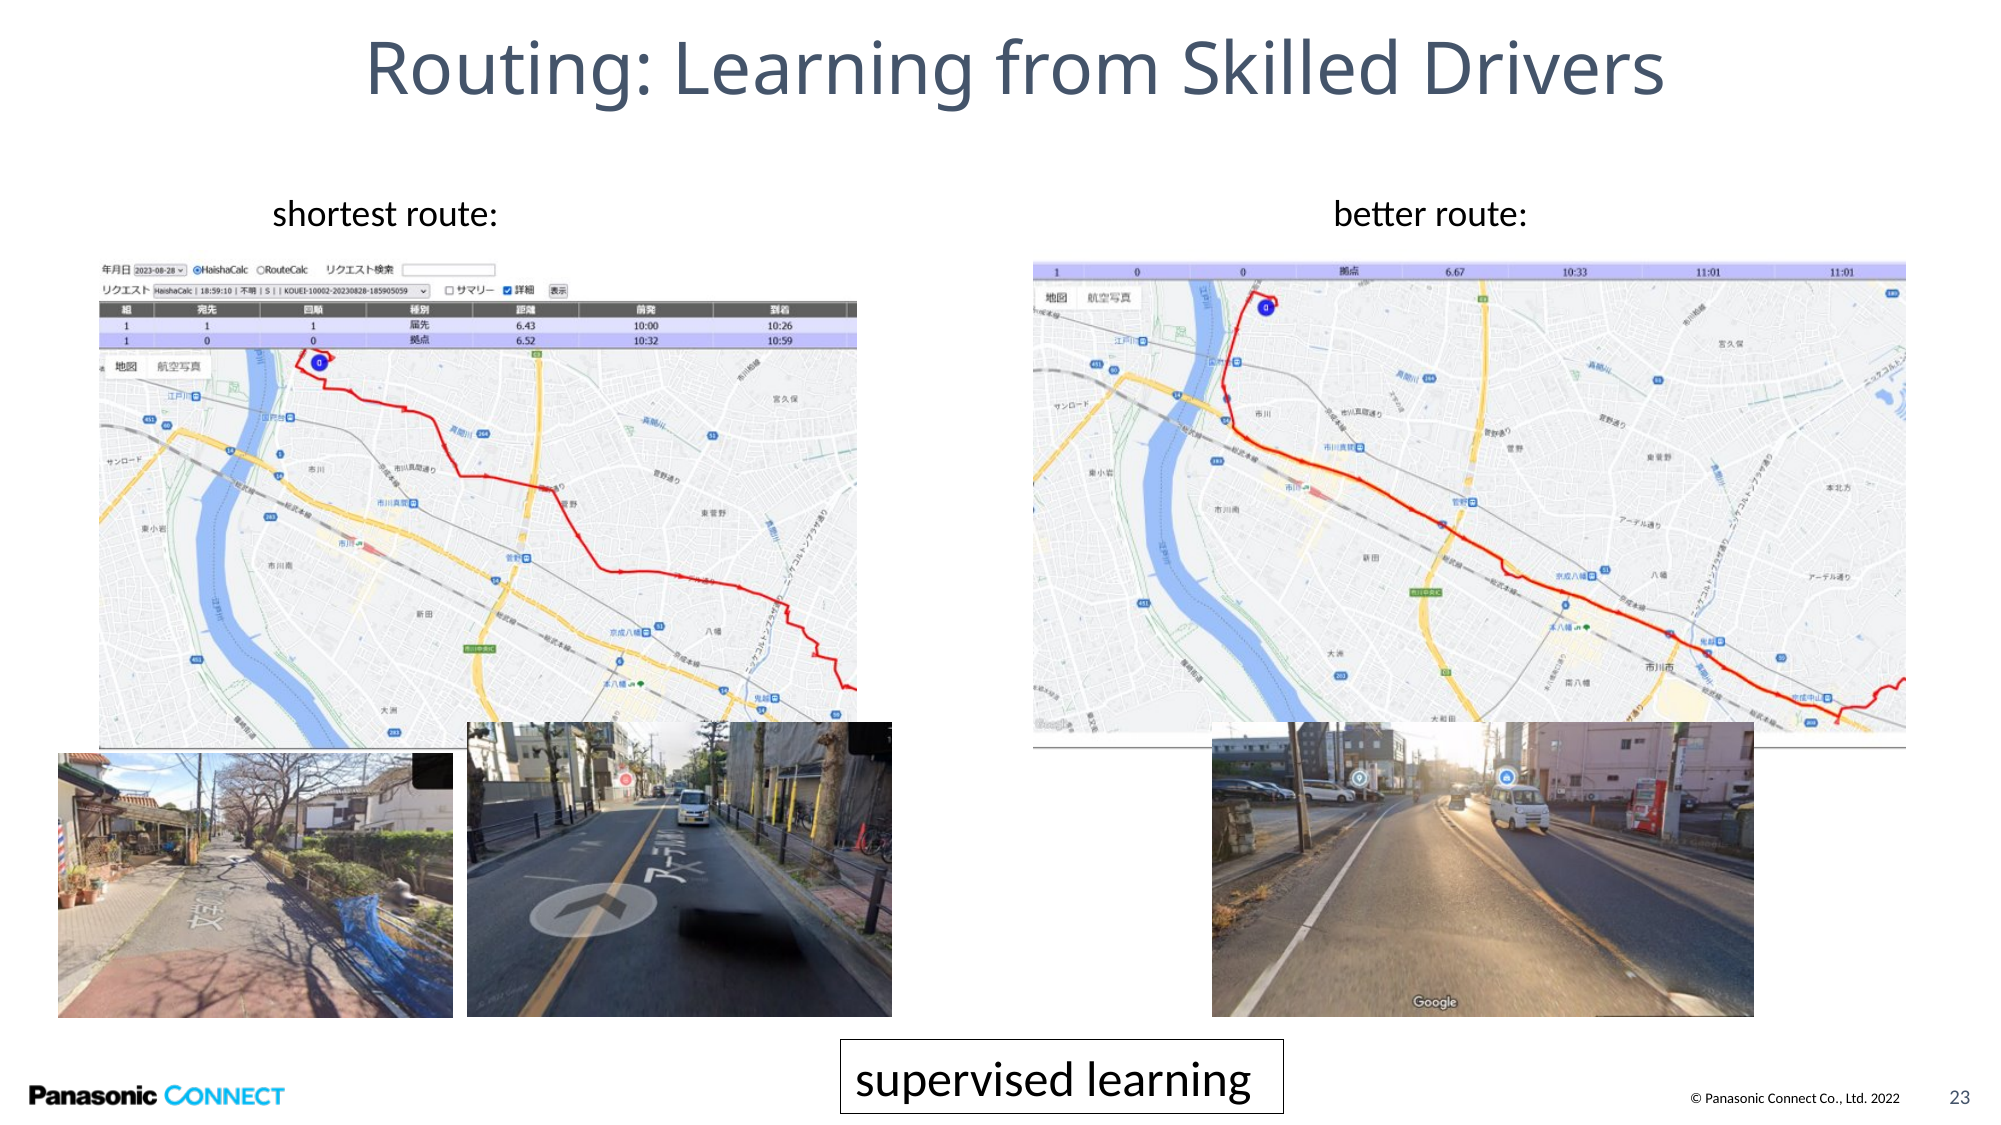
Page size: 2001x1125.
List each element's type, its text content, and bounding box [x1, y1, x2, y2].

title Routing: Learning from Skilled Drivers [0, 0, 2000, 119]
text_box shortest route: [257, 182, 514, 242]
picture [10, 1066, 304, 1124]
picture [58, 250, 892, 1018]
text_box supervised learning [840, 1039, 1284, 1114]
picture [1033, 249, 1906, 1017]
text_box better route: [1318, 181, 1544, 242]
